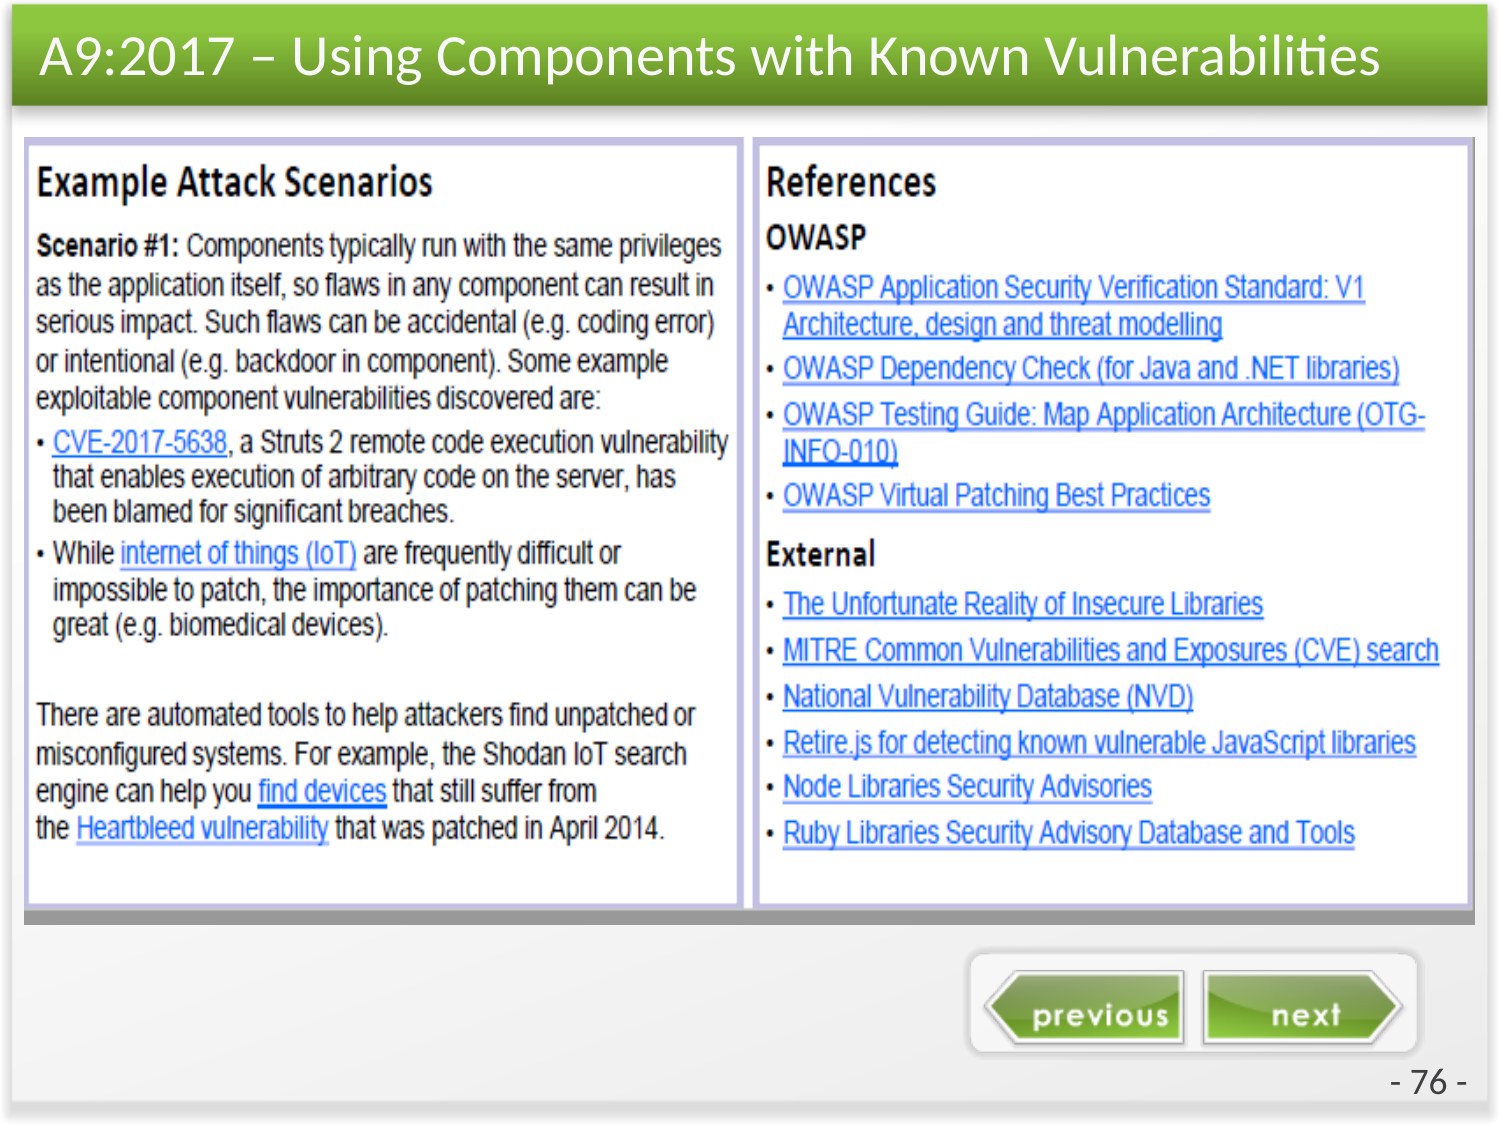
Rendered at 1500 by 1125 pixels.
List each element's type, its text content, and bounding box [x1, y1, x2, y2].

title A9:2017 – Using Components with Known Vulnerabilities [24, 10, 1475, 99]
picture [0, 0, 1500, 1125]
slide_number - 76 - [1374, 1050, 1488, 1088]
